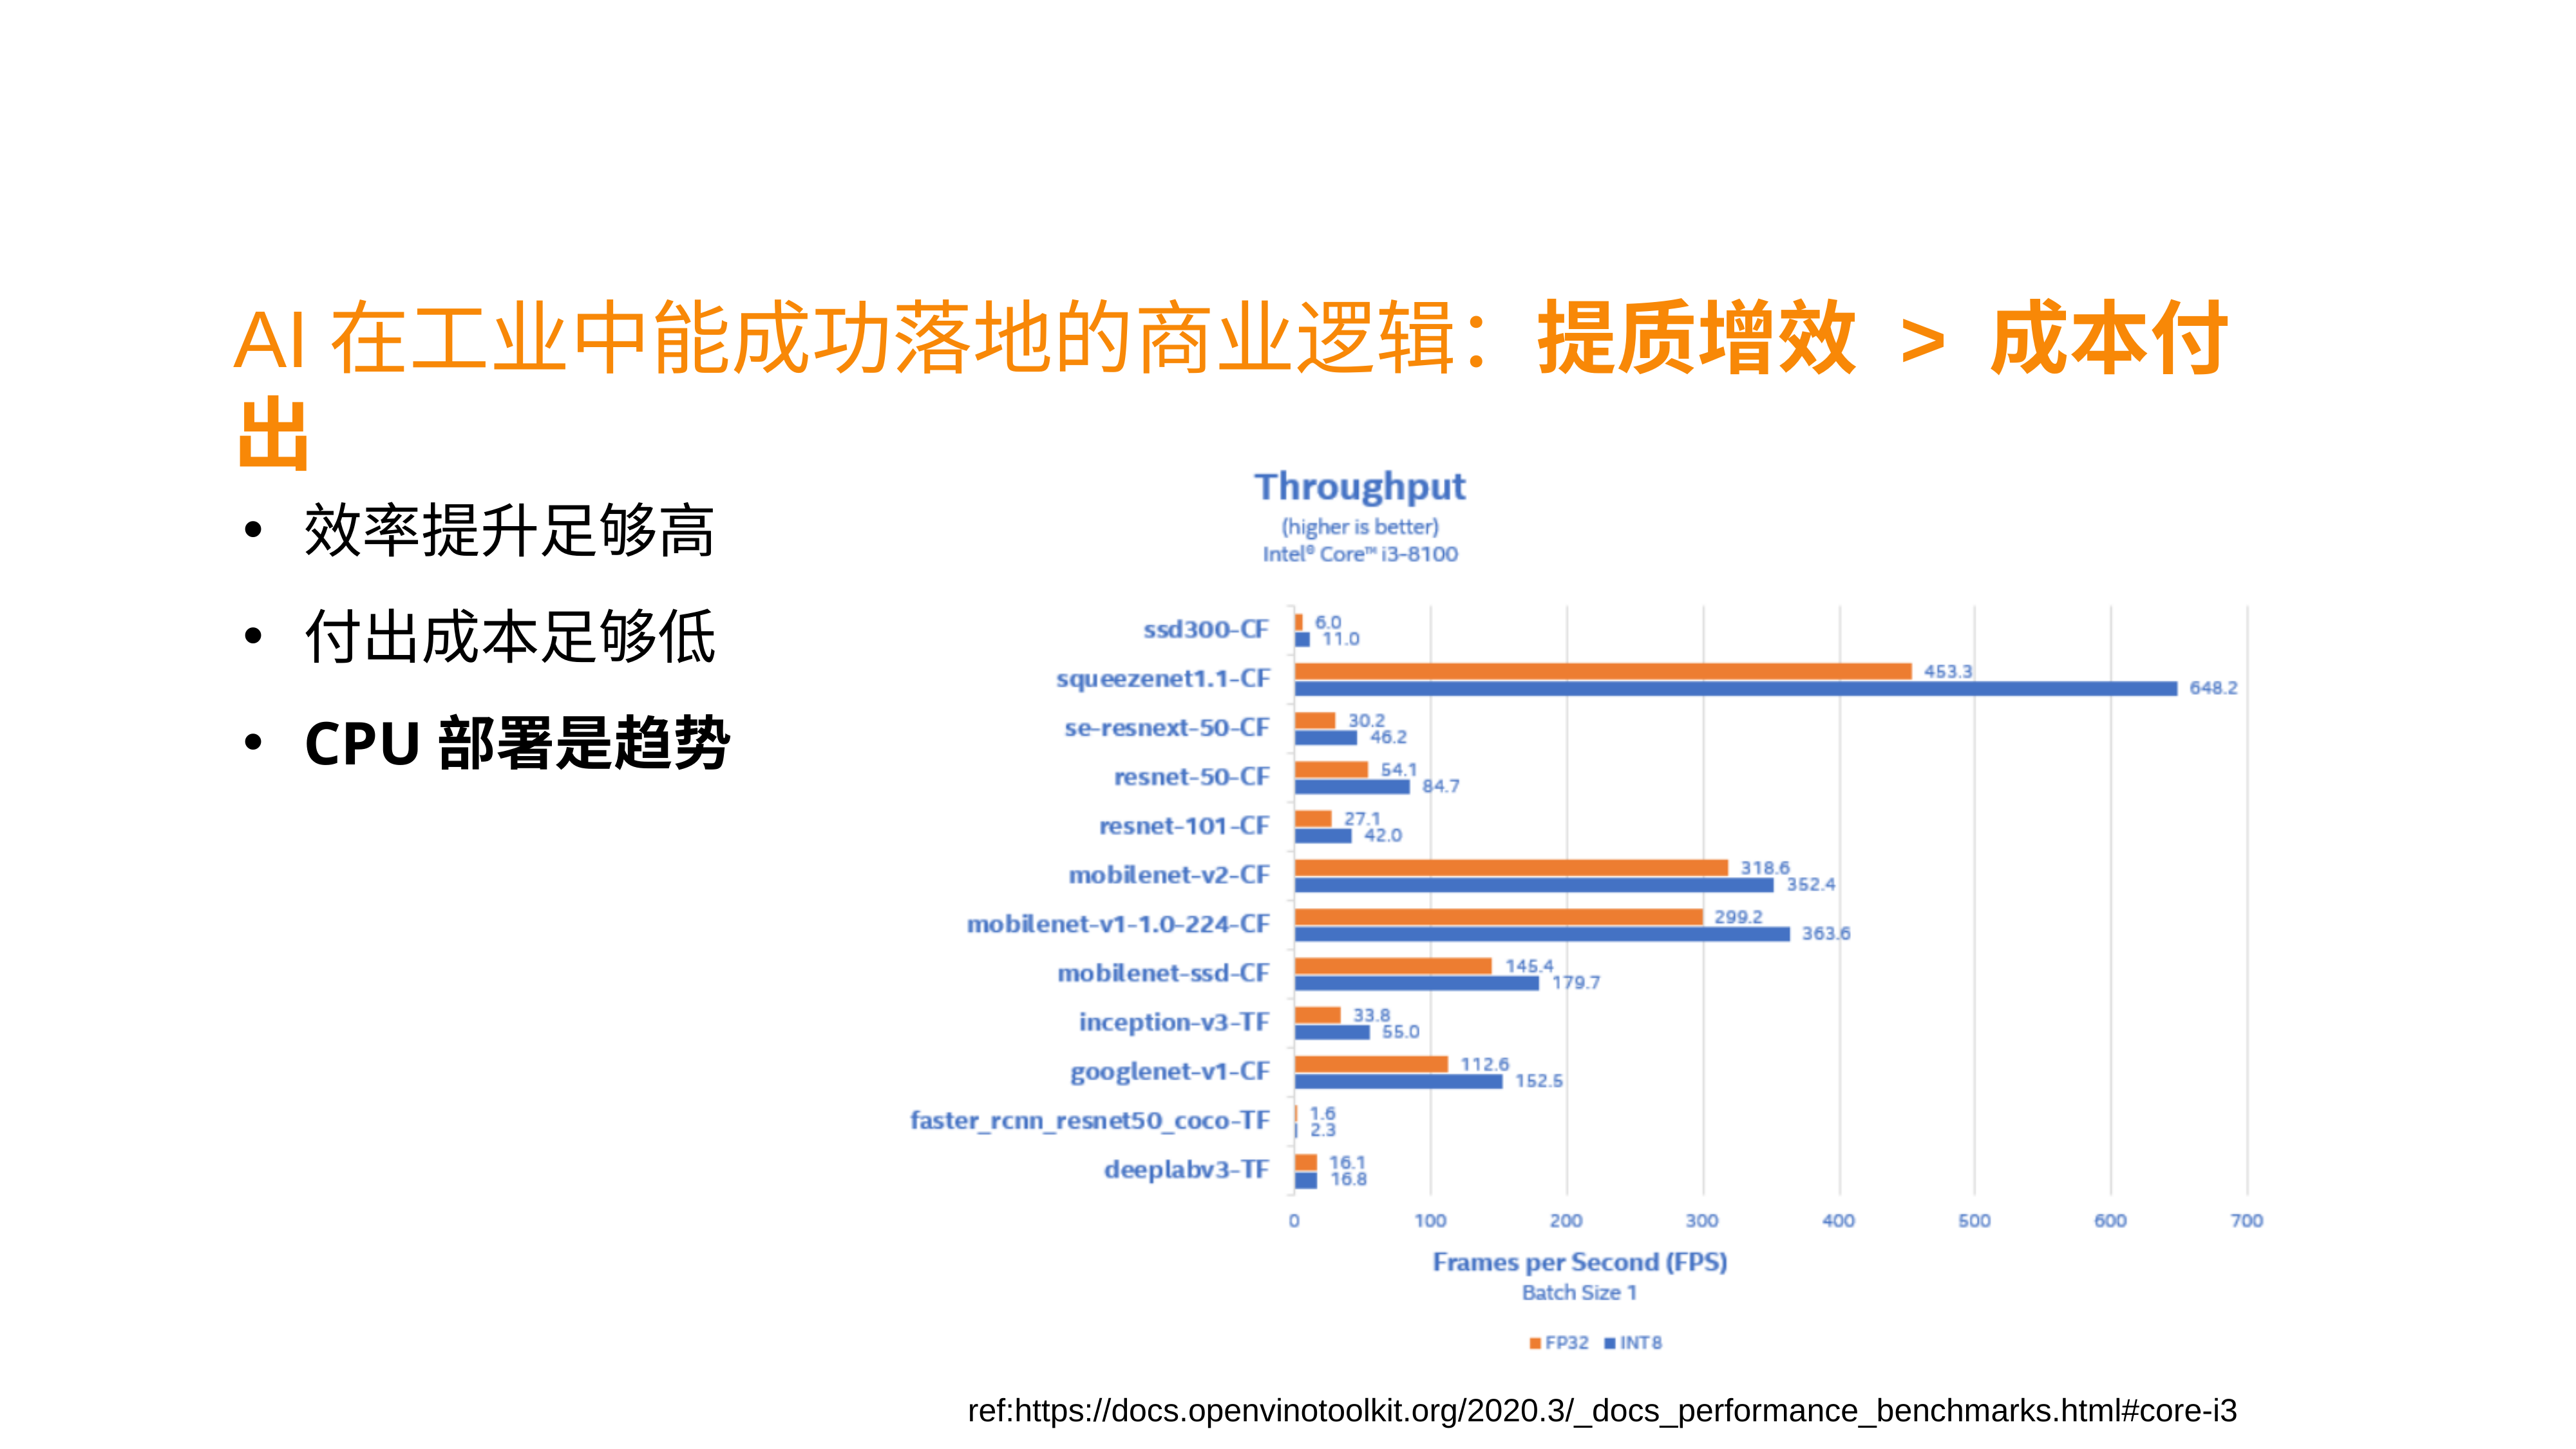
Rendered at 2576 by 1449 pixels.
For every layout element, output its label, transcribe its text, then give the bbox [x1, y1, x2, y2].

text_box ref:https://docs.openvinotoolkit.org/2020.3/_docs_performance_benchmarks.html#core-i3 [958, 1384, 2359, 1433]
text_box 效率提升足够高 付出成本足够低 CPU部署是趋势 [233, 453, 795, 781]
text_box AI在工业中能成功落地的商业逻辑：提质增效 > 成本付出 [233, 287, 2298, 405]
picture [904, 459, 2269, 1355]
